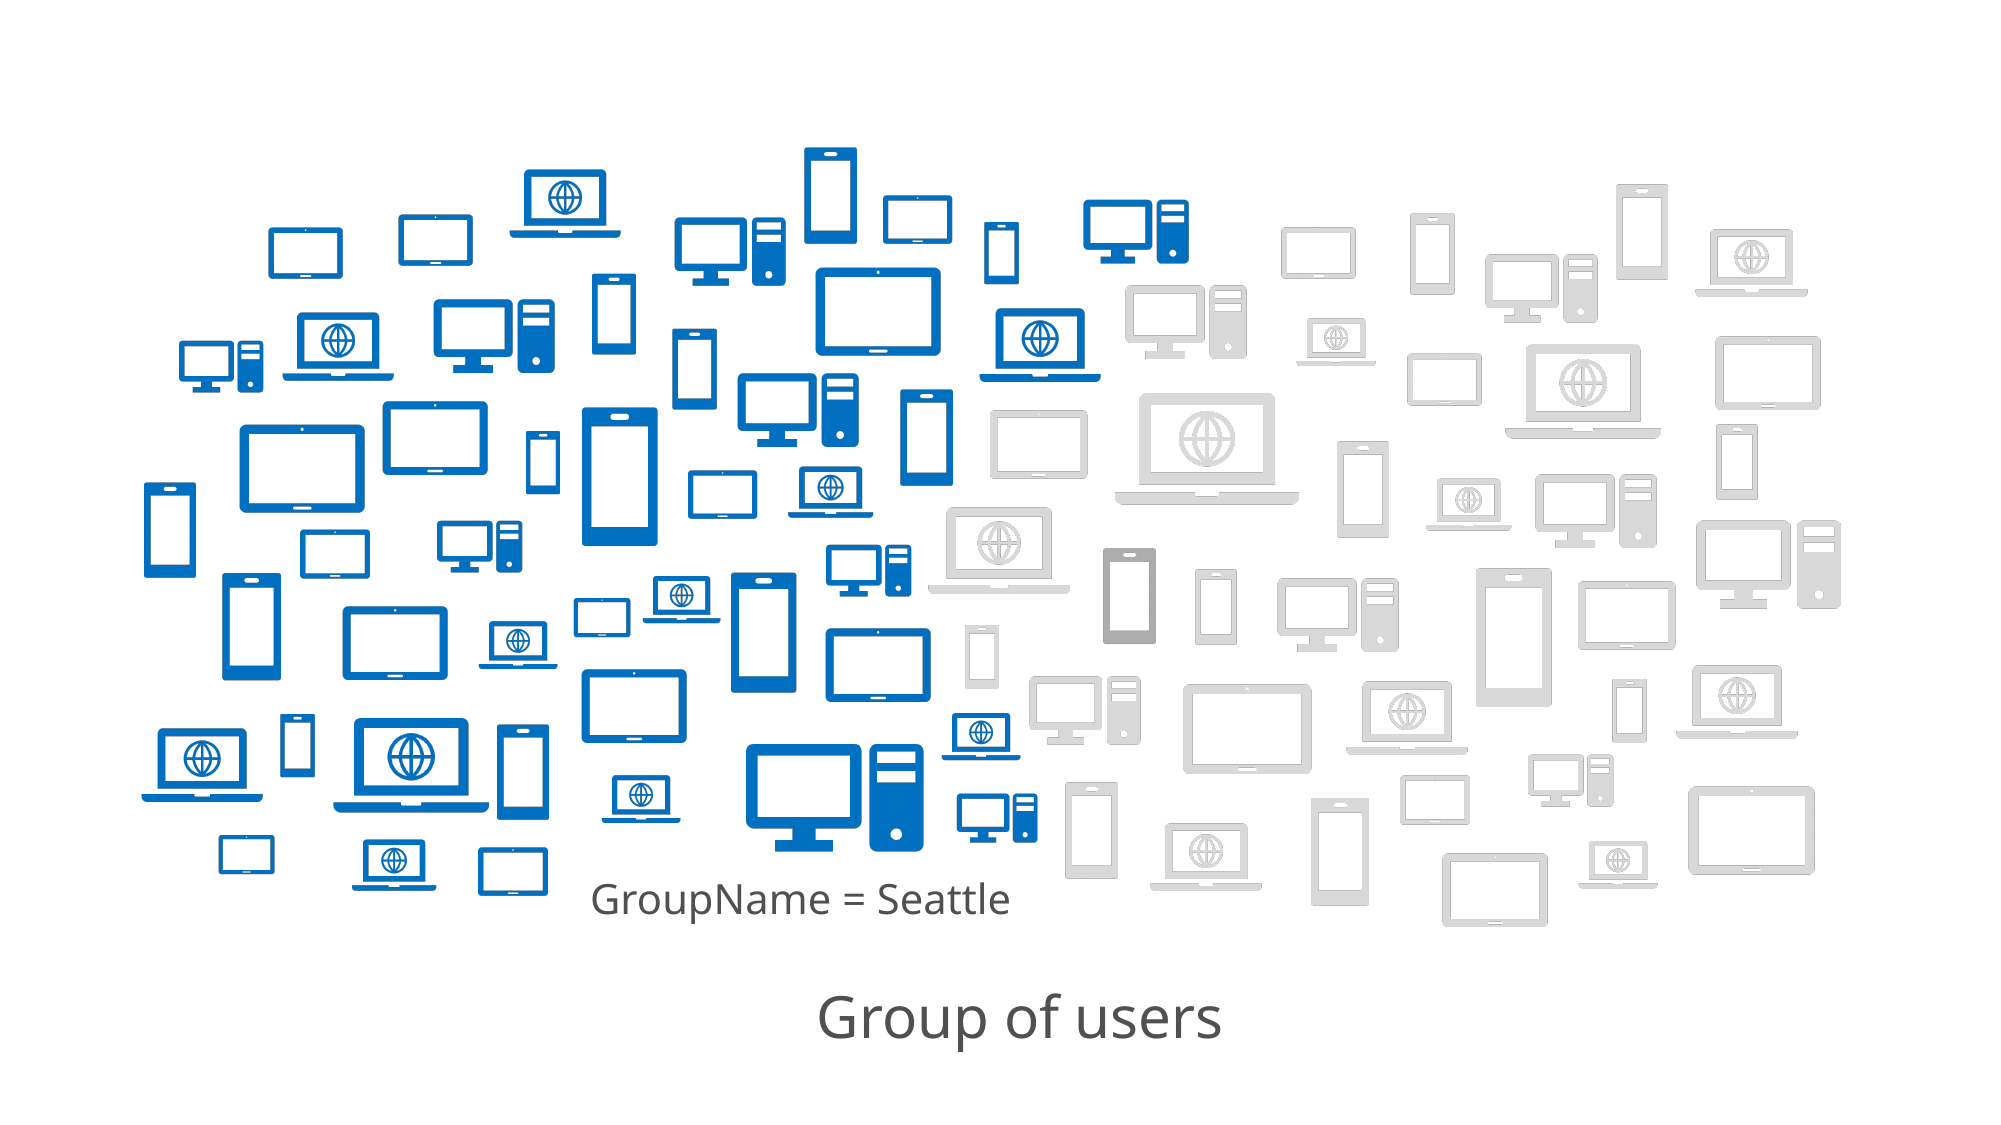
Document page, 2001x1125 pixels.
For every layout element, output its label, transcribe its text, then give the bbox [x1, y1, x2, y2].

picture [1388, 209, 1477, 298]
picture [1026, 652, 1144, 769]
picture [1274, 209, 1363, 298]
picture [506, 145, 623, 262]
picture [509, 143, 1377, 890]
picture [1310, 437, 1416, 542]
picture [1526, 676, 1664, 905]
picture [118, 196, 697, 914]
text_box Group of users [816, 980, 1224, 1051]
picture [1147, 180, 1844, 953]
text_box GroupName = Seattle [590, 873, 1012, 924]
